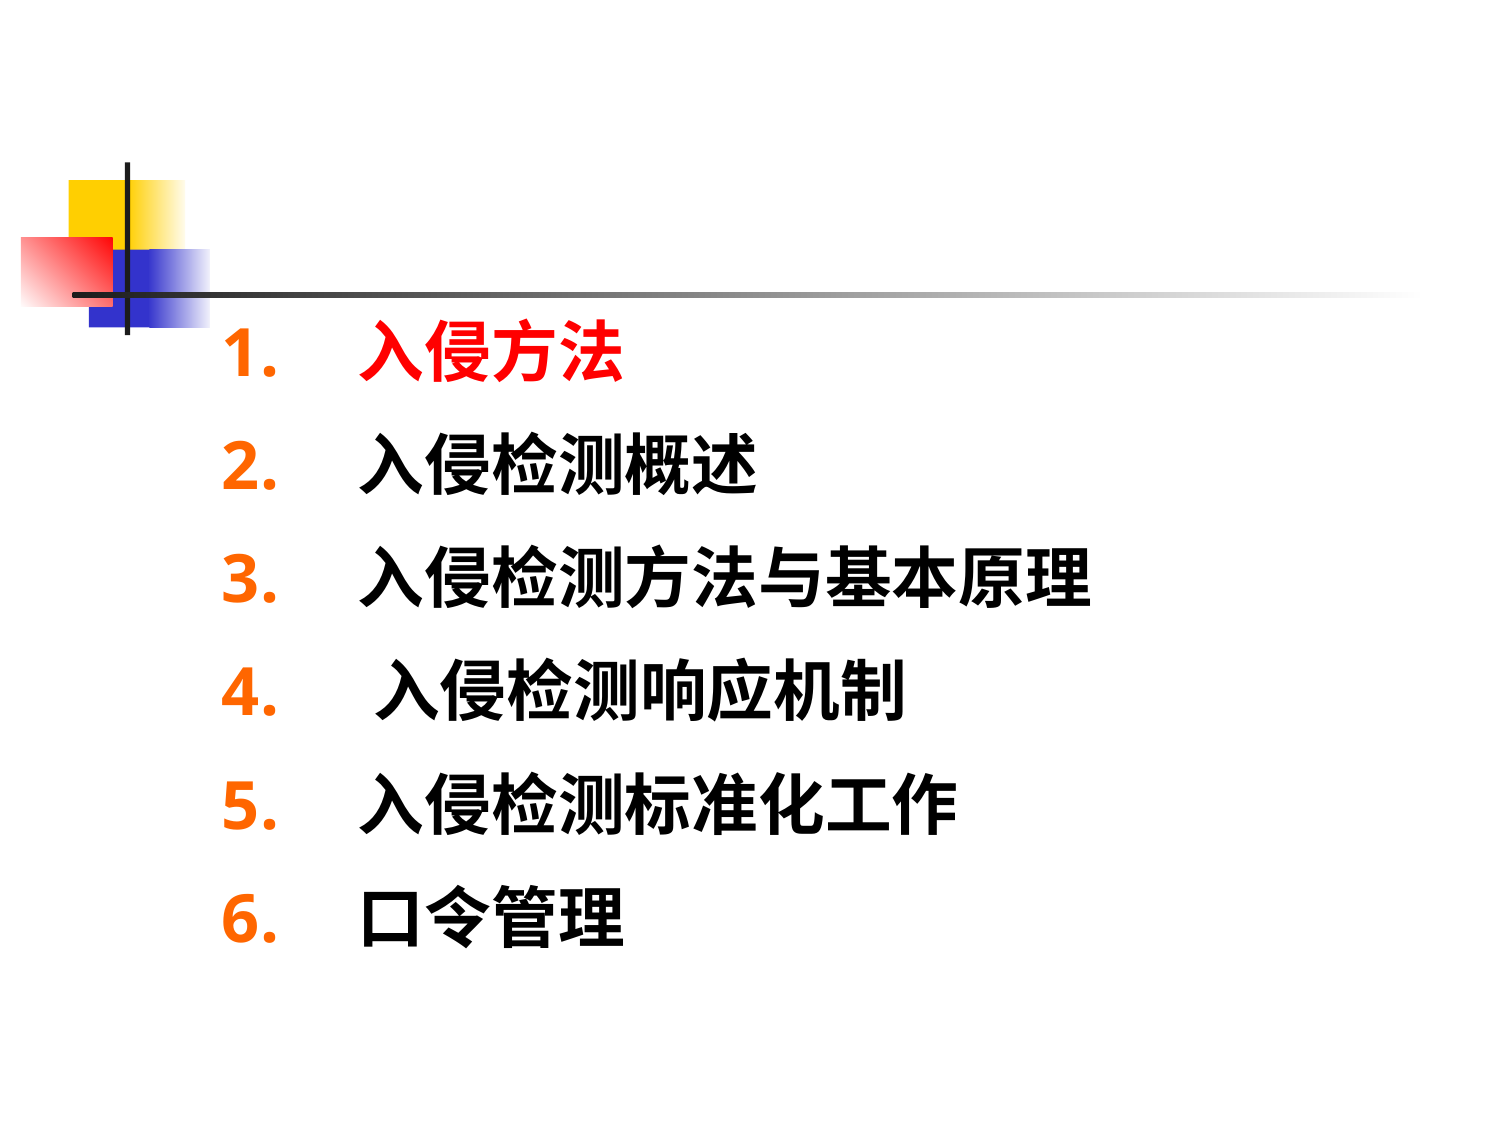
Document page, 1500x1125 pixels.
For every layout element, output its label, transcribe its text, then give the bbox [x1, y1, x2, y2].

text_box 入侵方法 入侵检测概述 入侵检测方法与基本原理 入侵检测响应机制 入侵检测标准化工作 口令管理 [206, 302, 1344, 964]
